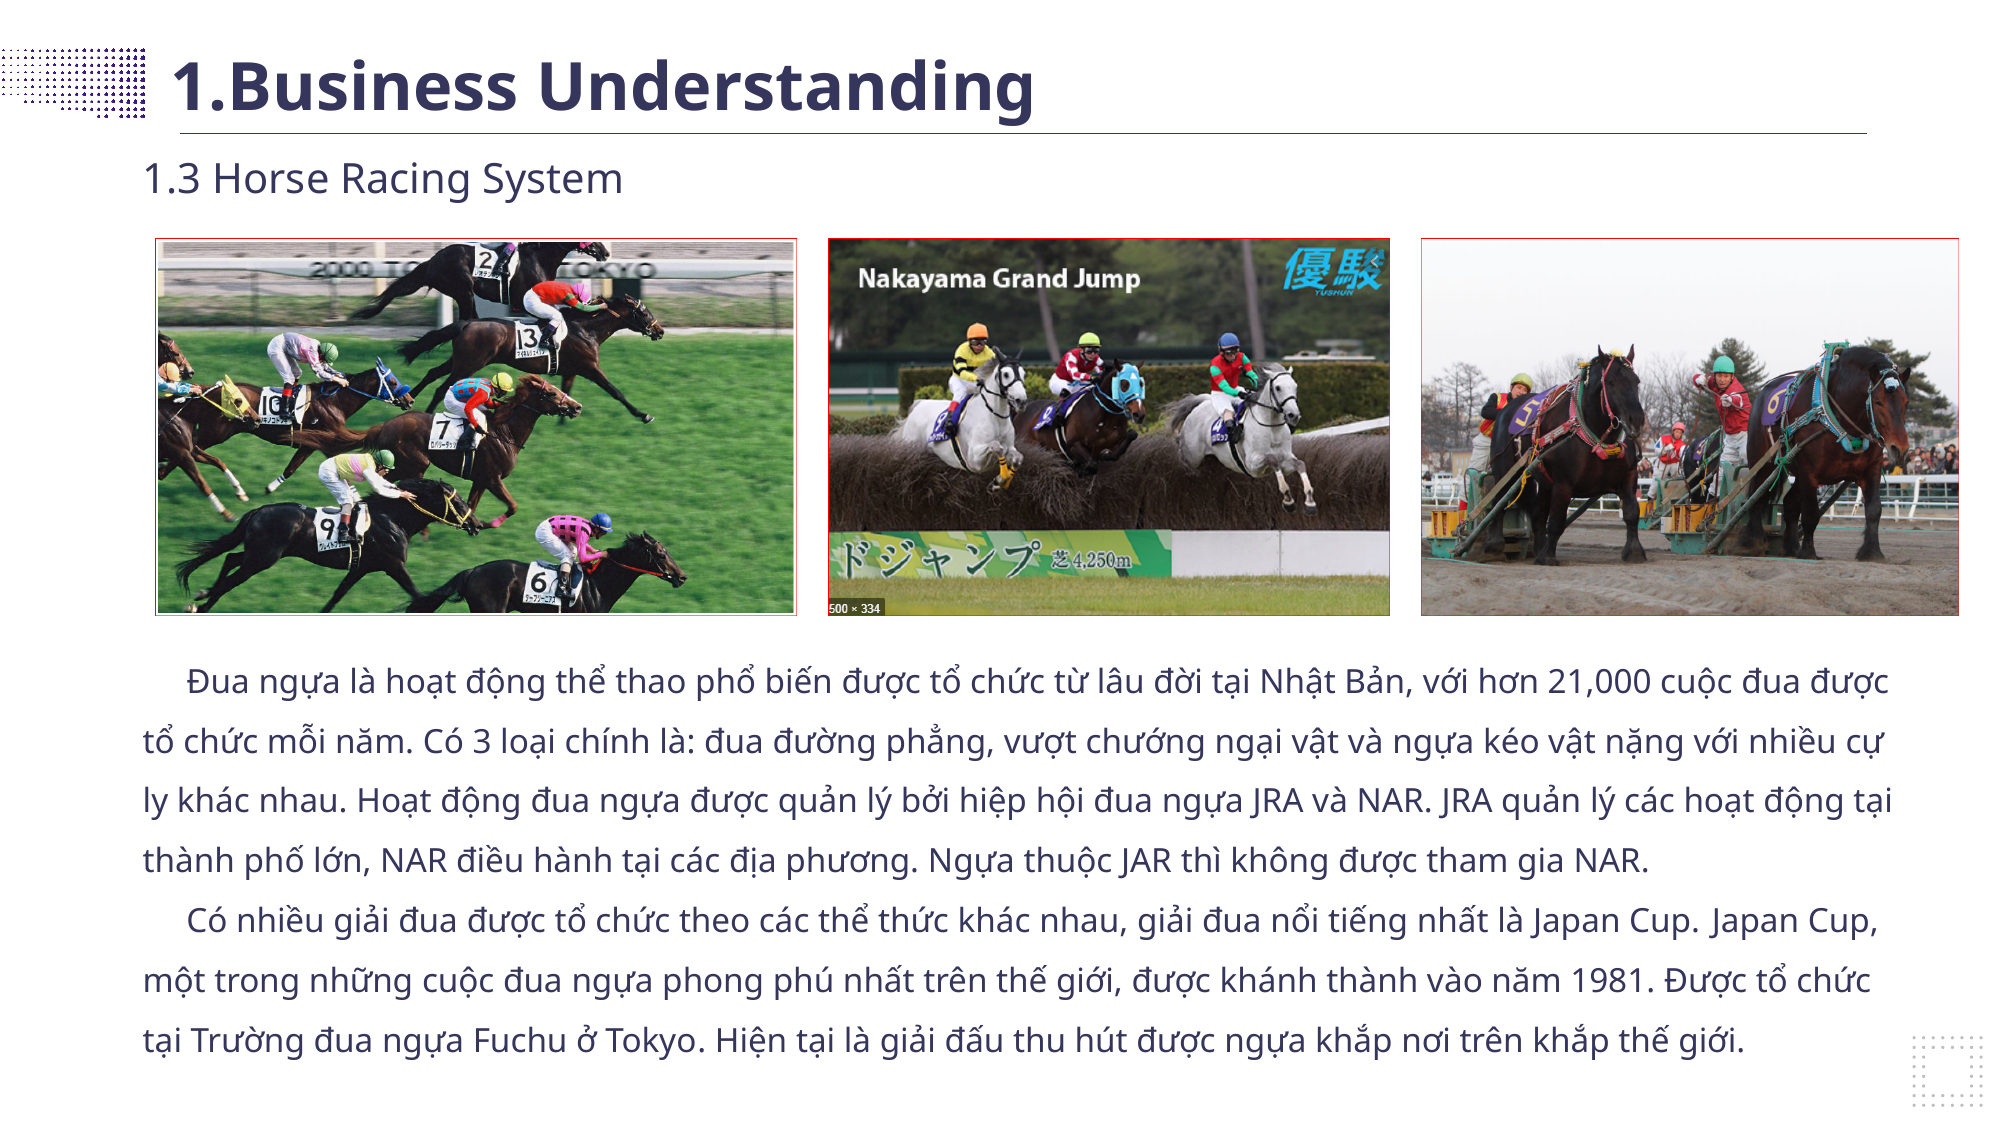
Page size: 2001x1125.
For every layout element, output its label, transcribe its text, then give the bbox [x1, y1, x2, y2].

picture [828, 238, 1390, 616]
picture [155, 238, 797, 616]
text_box 1.3 Horse Racing System [127, 119, 1887, 210]
list 1.Business Understanding [155, 45, 1872, 119]
text_box Đua ngựa là hoạt động thể thao phổ biến được tổ chức từ lâu đời tại Nhật Bản, với hơn 21,000 cuộc đua được tổ chức mỗi năm. Có 3 loại chính là: đua đường phẳng, vượt chướng ngại vật và ngựa kéo vật nặng với nhiều cự ly khác nhau. Hoạt động đua ngựa được quản lý bởi hiệp hội đua ngựa JRA và NAR. JRA quản lý các hoạt động tại thành phố lớn, NAR điều hành tại các địa phương. Ngựa thuộc JAR thì không được tham gia NAR. Có nhiều giải đua được tổ chức theo các thể thức khác nhau, giải đua nổi tiếng nhất là Japan Cup. Japan Cup, một trong những cuộc đua ngựa phong phú nhất trên thế giới, được khánh thành vào năm 1981. Được tổ chức tại Trường đua ngựa Fuchu ở Tokyo. Hiện tại là giải đấu thu hút được ngựa khắp nơi trên khắp thế giới. [127, 632, 1932, 1125]
picture [1421, 238, 1959, 616]
